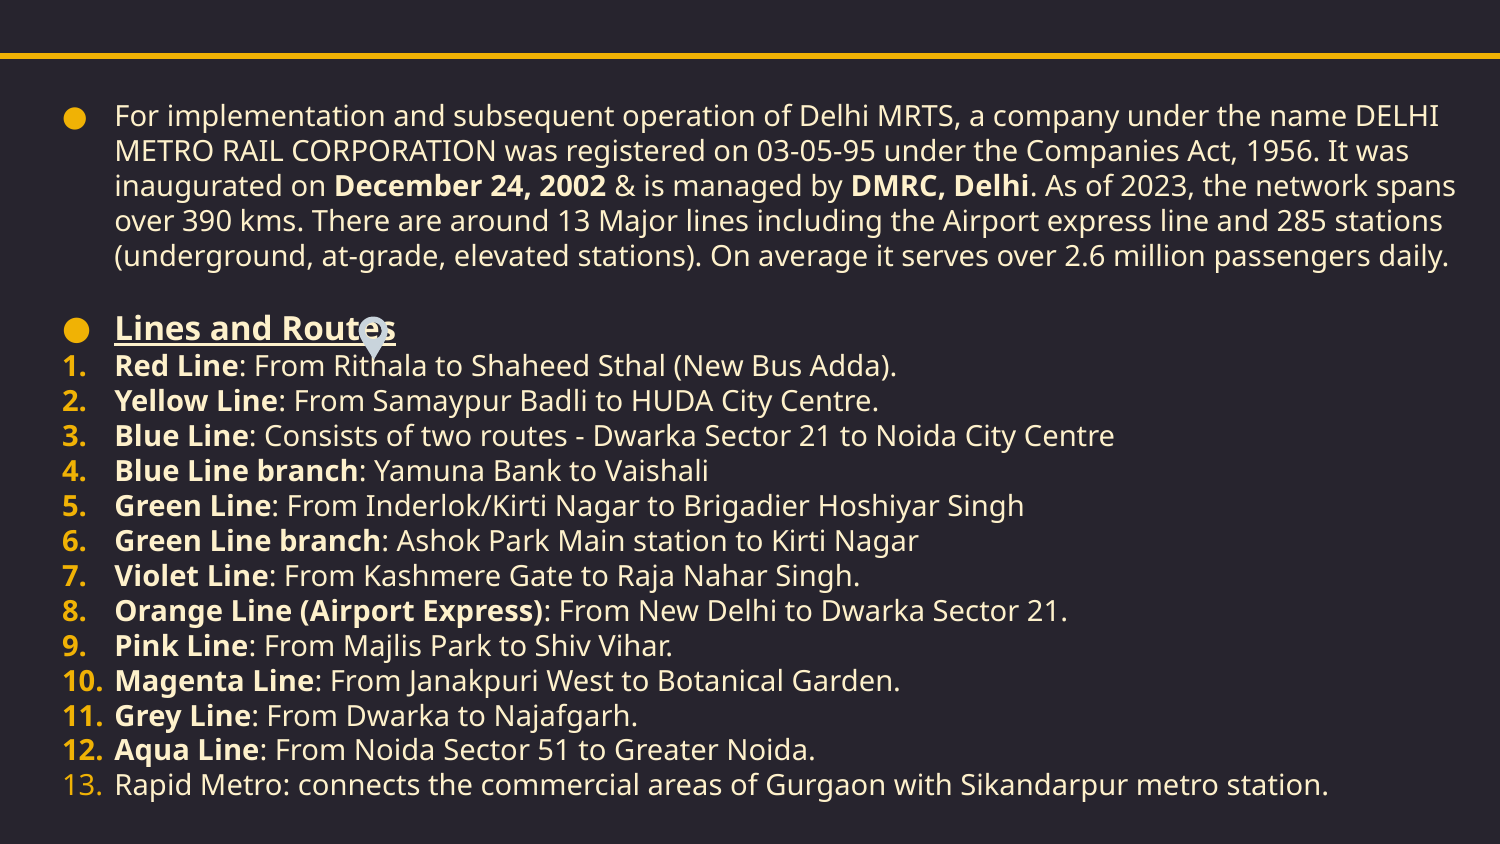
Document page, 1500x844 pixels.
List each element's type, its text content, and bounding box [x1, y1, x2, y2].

text_box [358, 316, 388, 360]
list For implementation and subsequent operation of Delhi MRTS, a company under the name DELHI METRO RAIL CORPORATION was registered on 03-05-95 under the Companies Act, 1956. It was inaugurated on December 24, 2002 & is managed by DMRC, Delhi. As of 2023, the network spans over 390 kms. There are around 13 Major lines including the Airport express line and 285 stations (underground, at-grade, elevated stations). On average it serves over 2.6 million passengers daily. Lines and Routes Red Line: From Rithala to Shaheed Sthal (New Bus Adda). Yellow Line: From Samaypur Badli to HUDA City Centre. Blue Line: Consists of two routes - Dwarka Sector 21 to Noida City Centre Blue Line branch: Yamuna Bank to Vaishali Green Line: From Inderlok/Kirti Nagar to Brigadier Hoshiyar Singh Green Line branch: Ashok Park Main station to Kirti Nagar Violet Line: From Kashmere Gate to Raja Nahar Singh. Orange Line (Airport Express): From New Delhi to Dwarka Sector 21. Pink Line: From Majlis Park to Shiv Vihar. Magenta Line: From Janakpuri West to Botanical Garden. Grey Line: From Dwarka to Najafgarh. Aqua Line: From Noida Sector 51 to Greater Noida. Rapid Metro: connects the commercial areas of Gurgaon with Sikandarpur metro station. [24, 148, 1476, 786]
